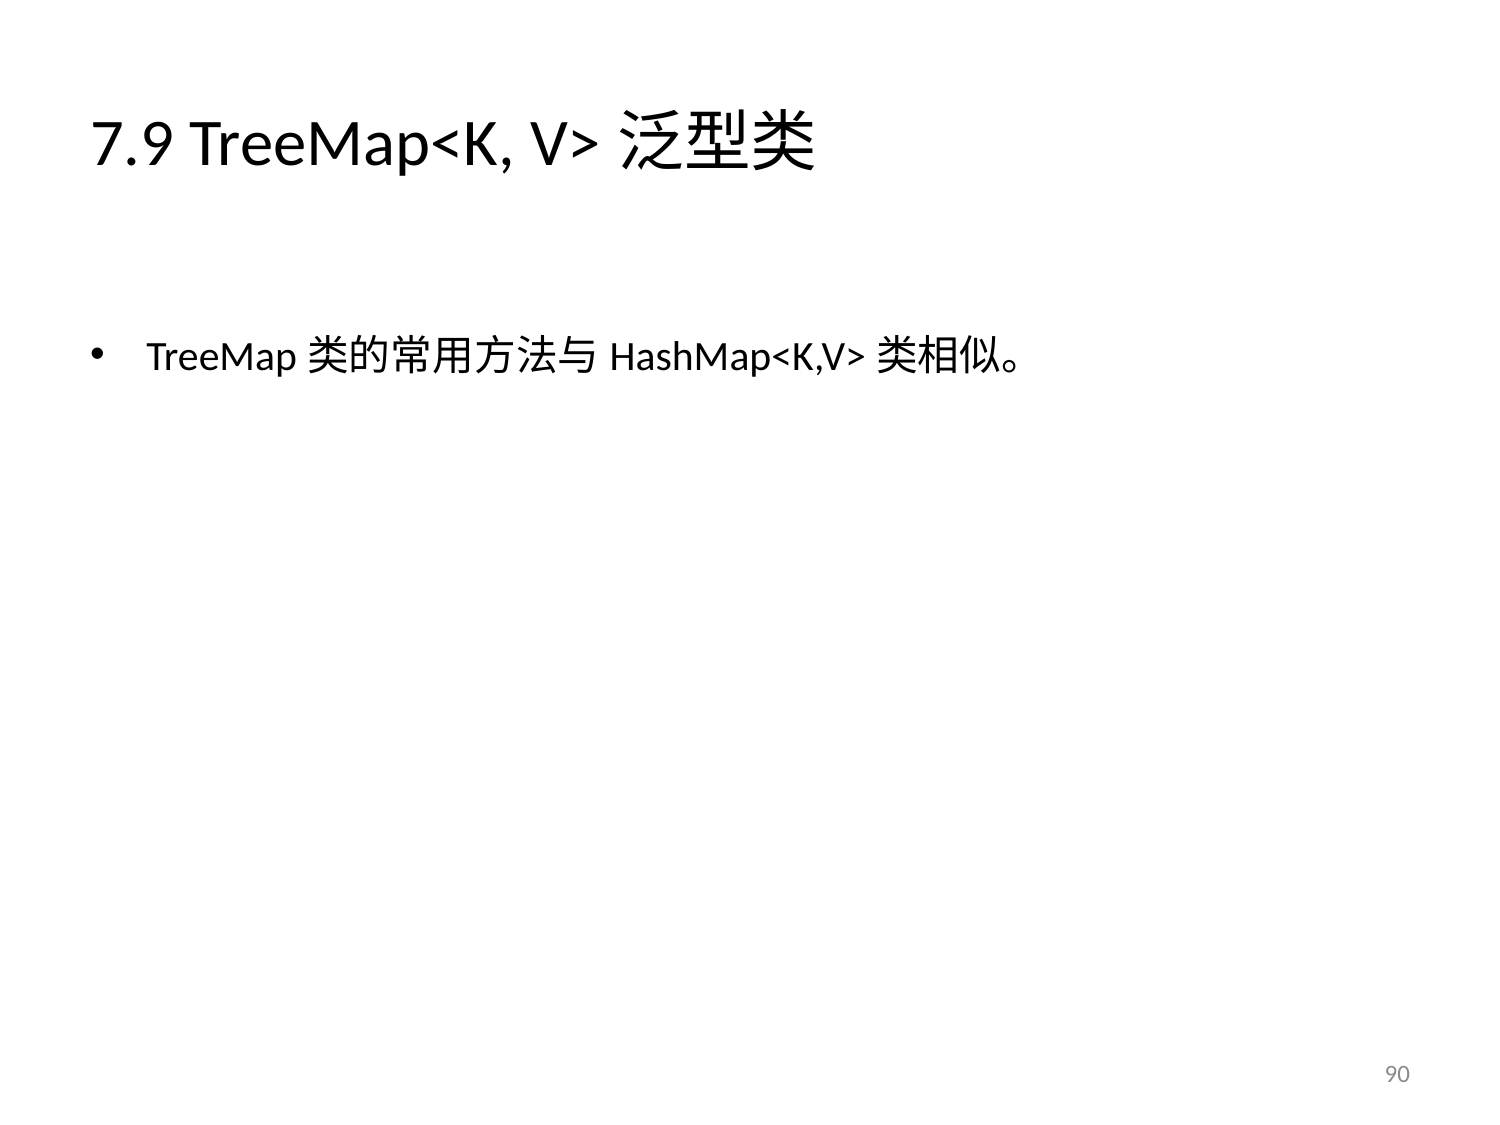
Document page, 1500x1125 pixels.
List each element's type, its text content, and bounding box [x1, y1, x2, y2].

title 7.9 TreeMap<K, V>泛型类 [75, 45, 1425, 233]
slide_number 90 [1074, 1042, 1425, 1103]
list TreeMap类的常用方法与HashMap<K,V>类相似。 [75, 262, 1425, 1005]
